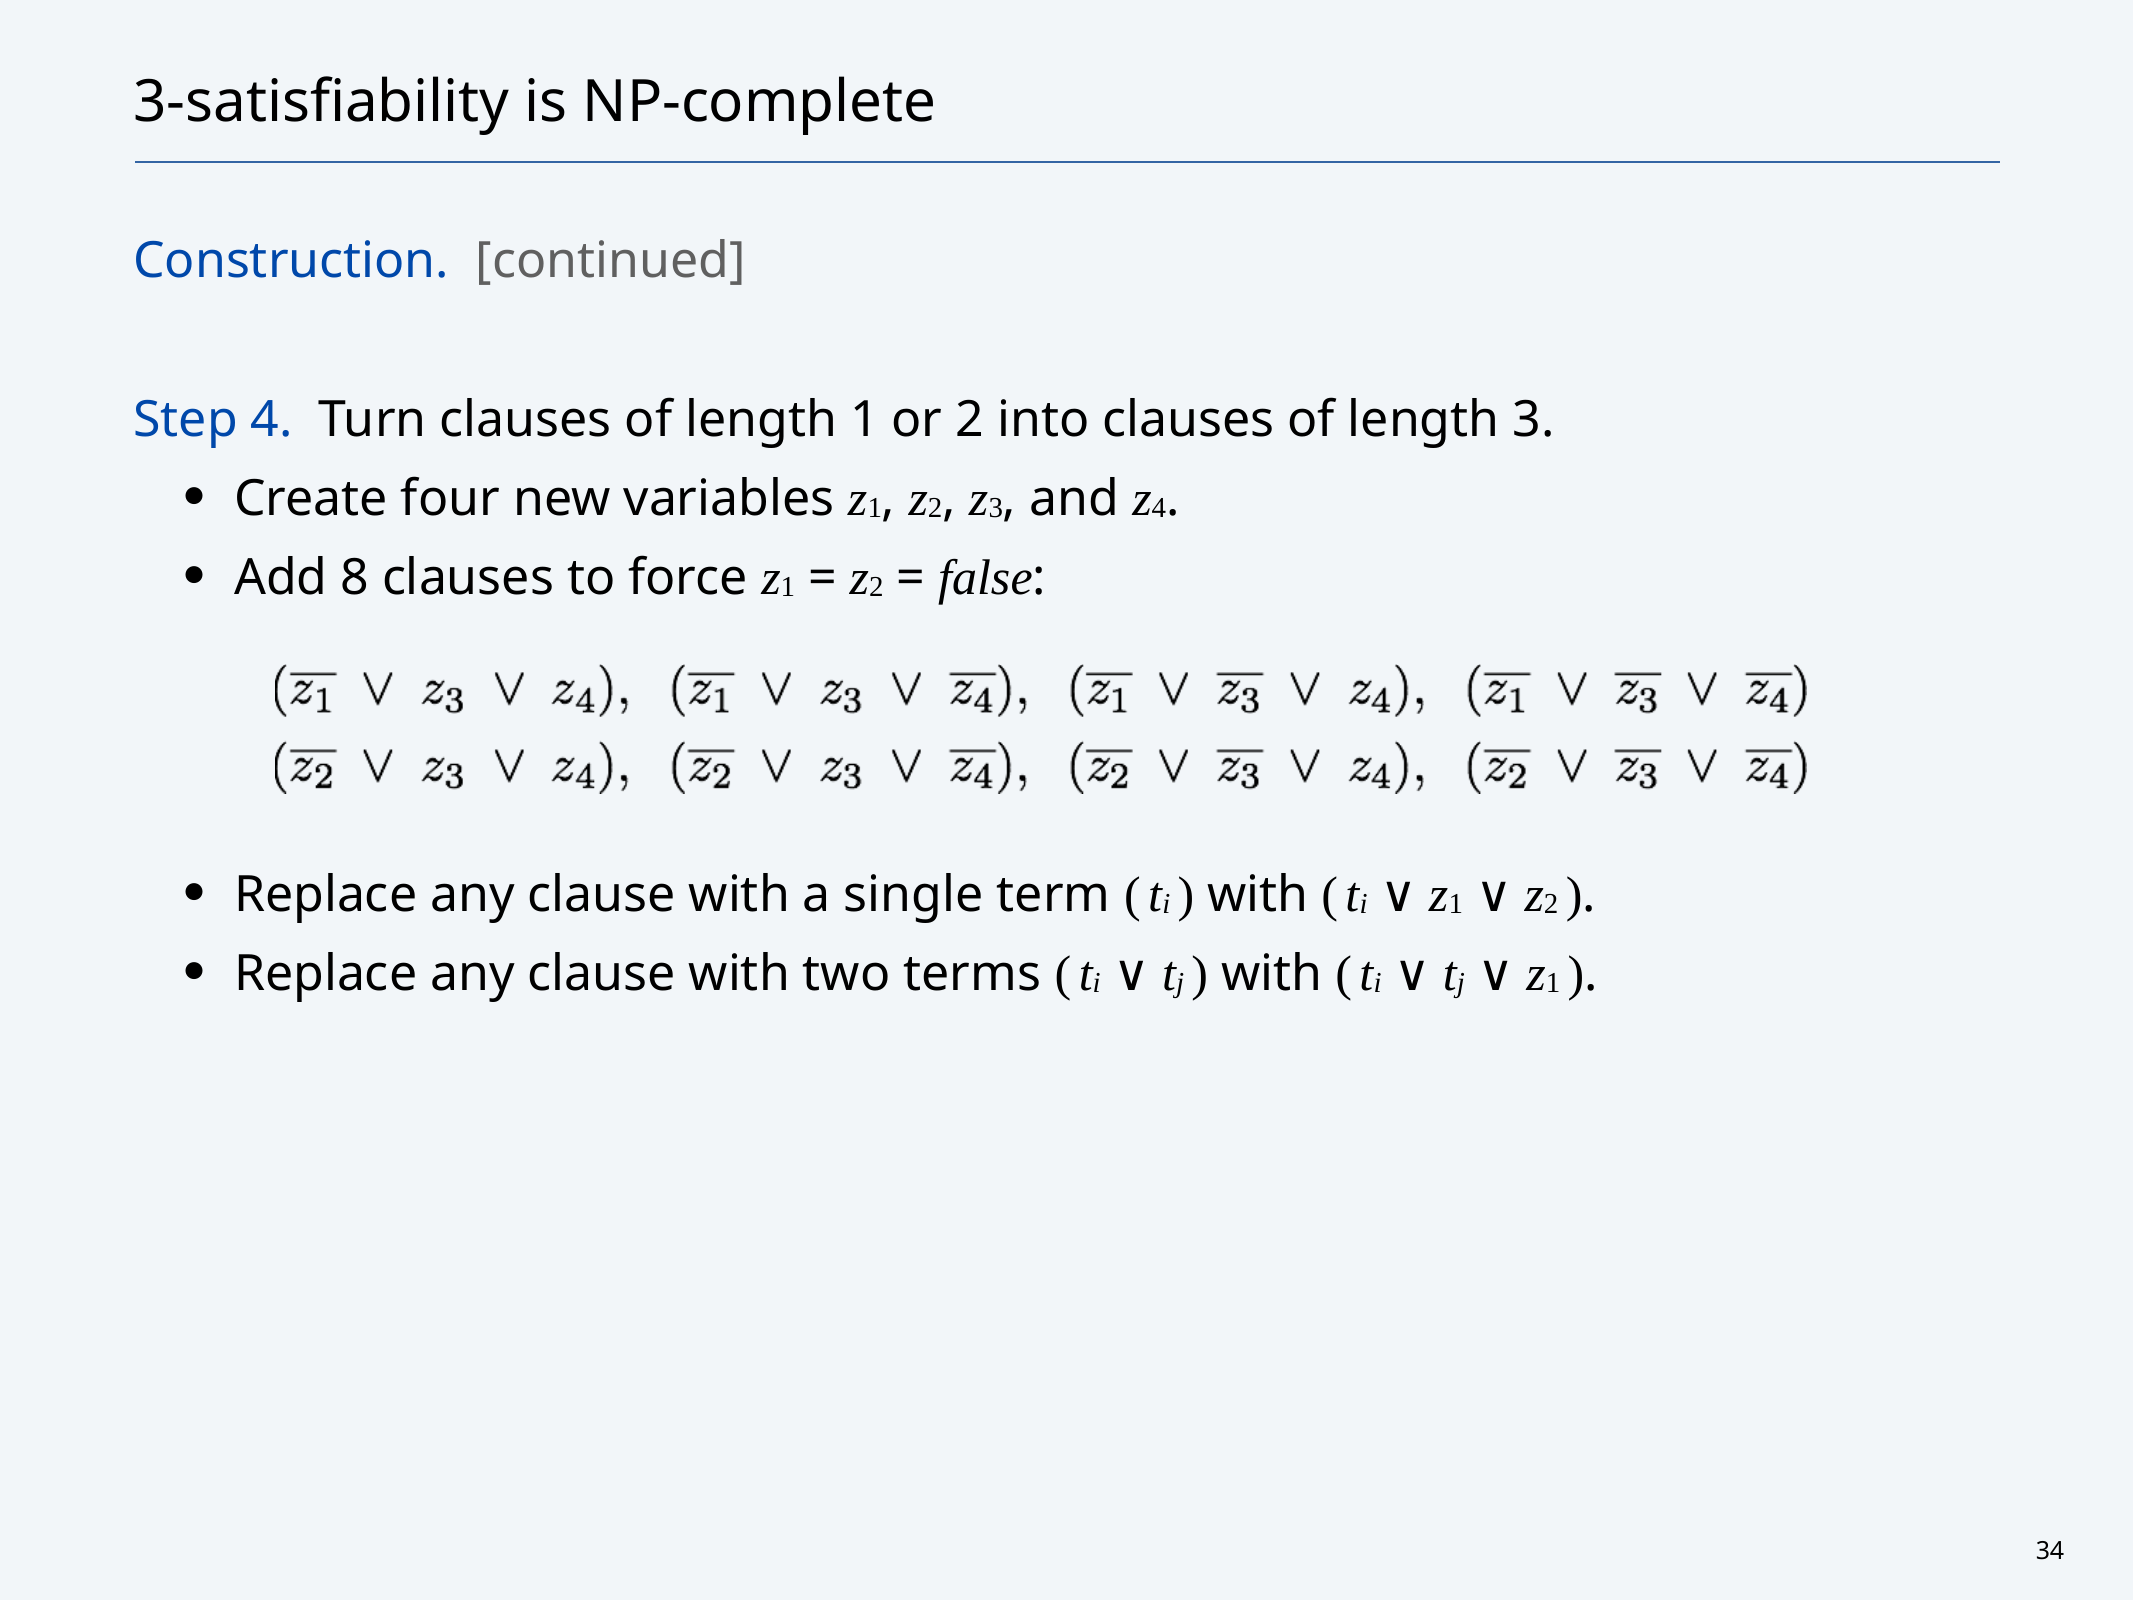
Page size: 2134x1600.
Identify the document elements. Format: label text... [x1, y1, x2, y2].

title 3-satisfiability is NP-complete [132, 0, 2001, 134]
list Construction. [continued] Step 4. Turn clauses of length 1 or 2 into clauses of length 3. Create four new variables z1, z2, z3, and z4. Add 8 clauses to force z1 = z2 = false: Replace any clause with a single term ( ti ) with ( ti ∨ z1 ∨ z2 ). Replace any clause with two terms ( ti ∨ tj ) with ( ti ∨ tj ∨ z1 ). [132, 207, 2001, 1551]
picture [274, 664, 1807, 794]
slide_number 34 [2026, 1532, 2074, 1570]
